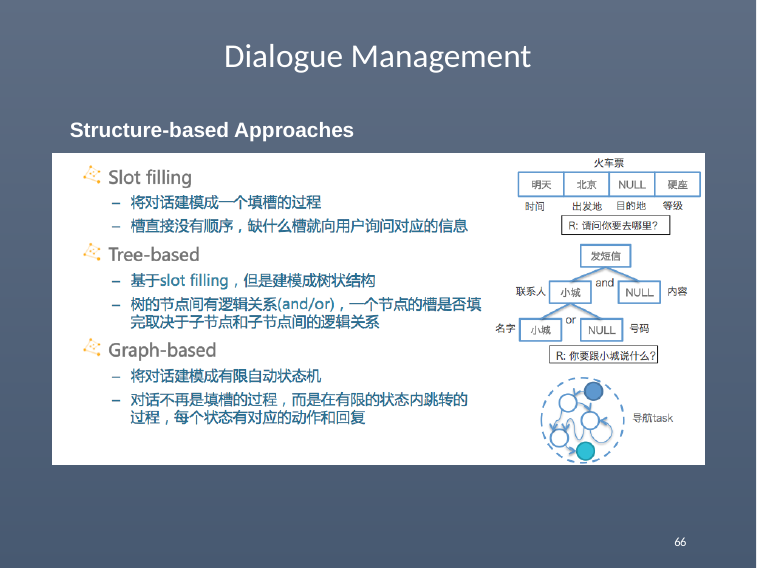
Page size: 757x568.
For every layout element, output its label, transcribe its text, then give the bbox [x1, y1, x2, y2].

slide_number 66 [534, 526, 705, 557]
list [51, 153, 705, 465]
title Dialogue Management [51, 30, 705, 84]
text_box Structure-based Approaches [55, 108, 370, 149]
